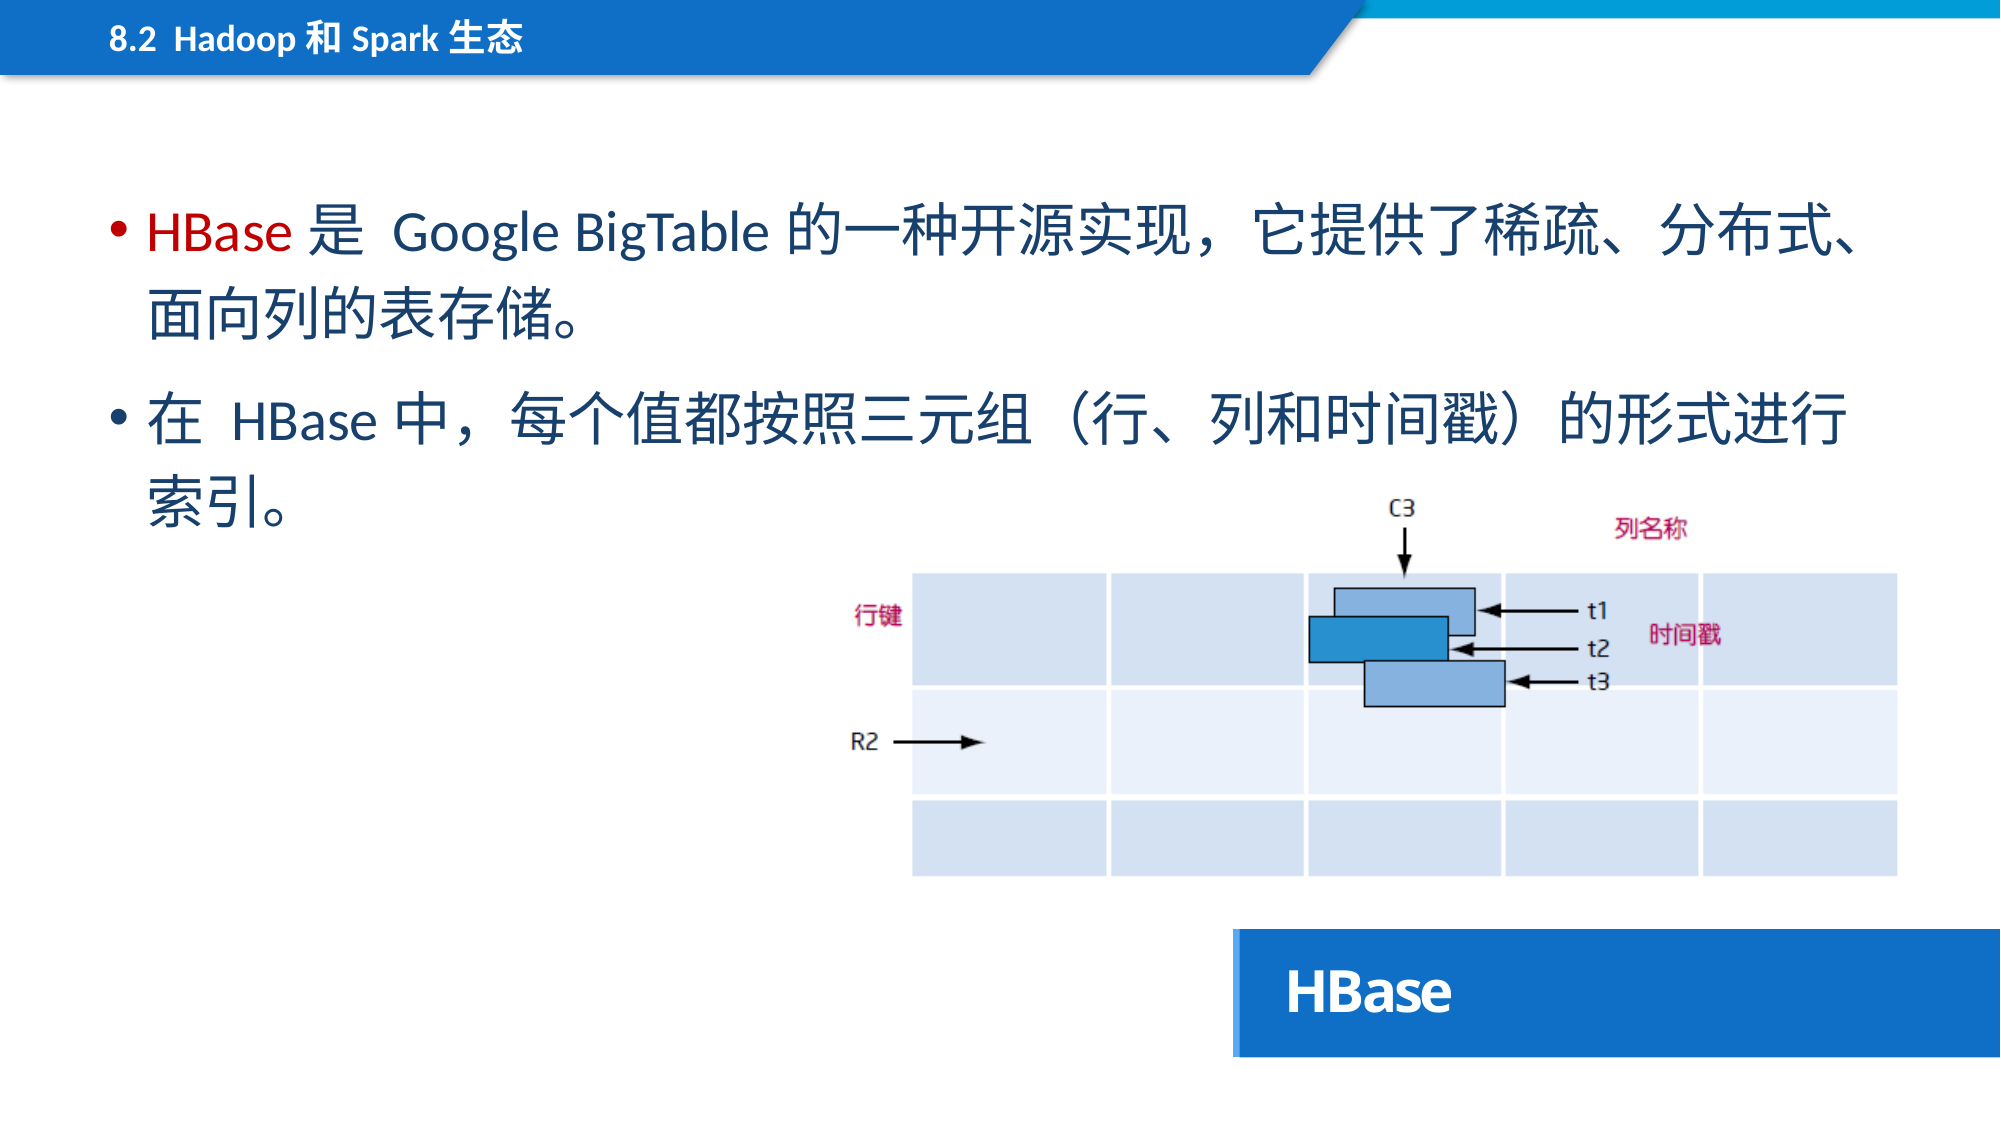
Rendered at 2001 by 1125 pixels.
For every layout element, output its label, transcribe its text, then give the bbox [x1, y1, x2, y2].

picture [829, 490, 1907, 889]
text_box HBase是 Google BigTable的一种开源实现，它提供了稀疏、分布式、面向列的表存储。 在 HBase中，每个值都按照三元组（行、列和时间戳）的形式进行索引。 [93, 171, 1870, 889]
list HBase [1239, 929, 2000, 1058]
list 8.2 Hadoop和Spark生态 [93, 11, 1138, 68]
